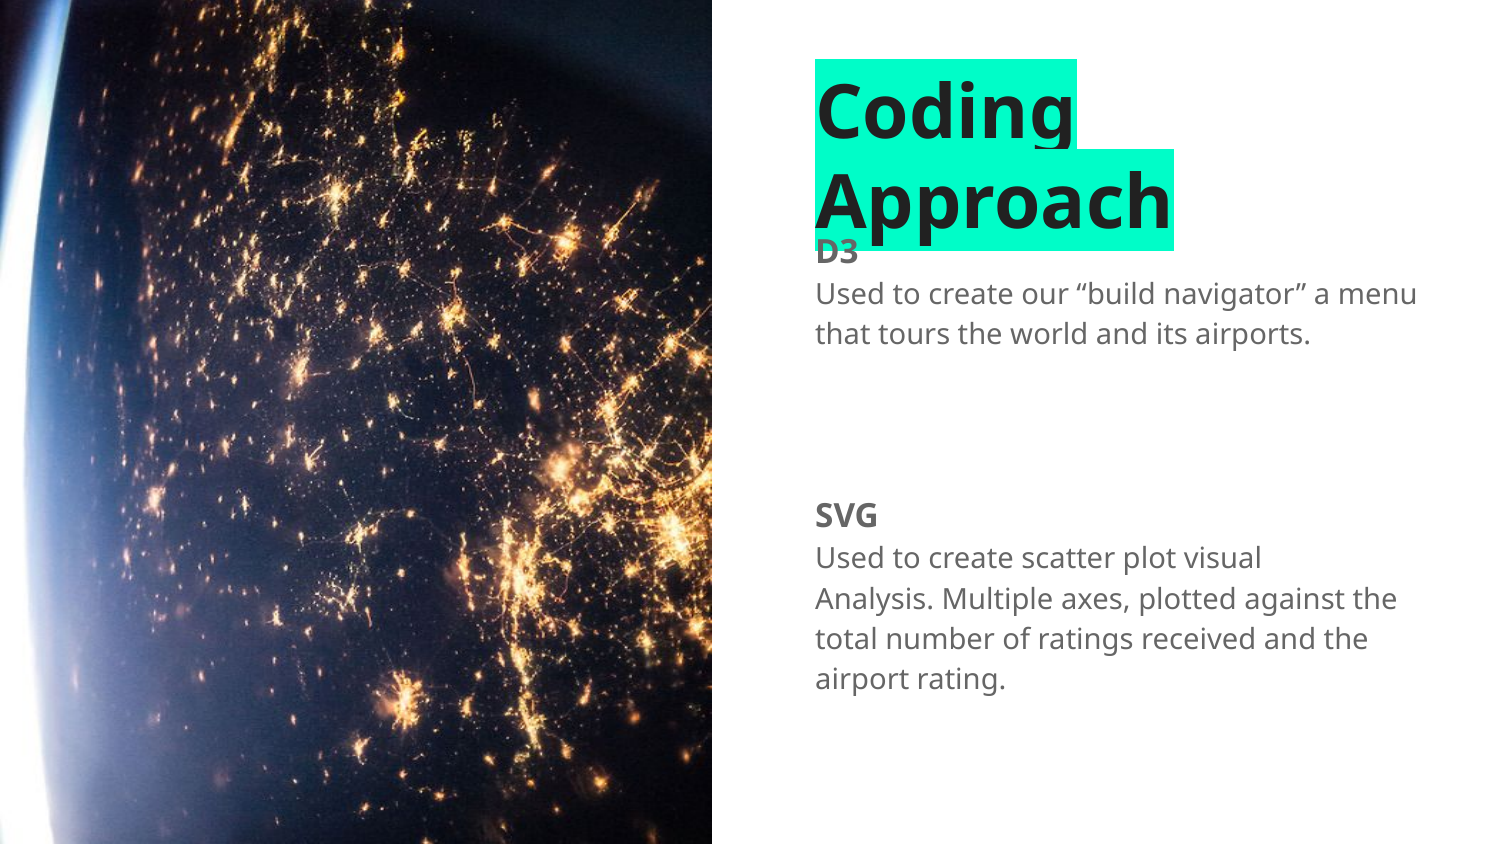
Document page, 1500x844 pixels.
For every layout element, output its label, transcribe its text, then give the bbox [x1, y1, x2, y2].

picture [0, 0, 712, 844]
list SVG Used to create scatter plot visual Analysis. Multiple axes, plotted against the total number of ratings received and the airport rating. [800, 473, 1454, 723]
list D3 Used to create our “build navigator” a menu that tours the world and its airports. [800, 209, 1454, 458]
title Coding Approach [800, 48, 1454, 152]
